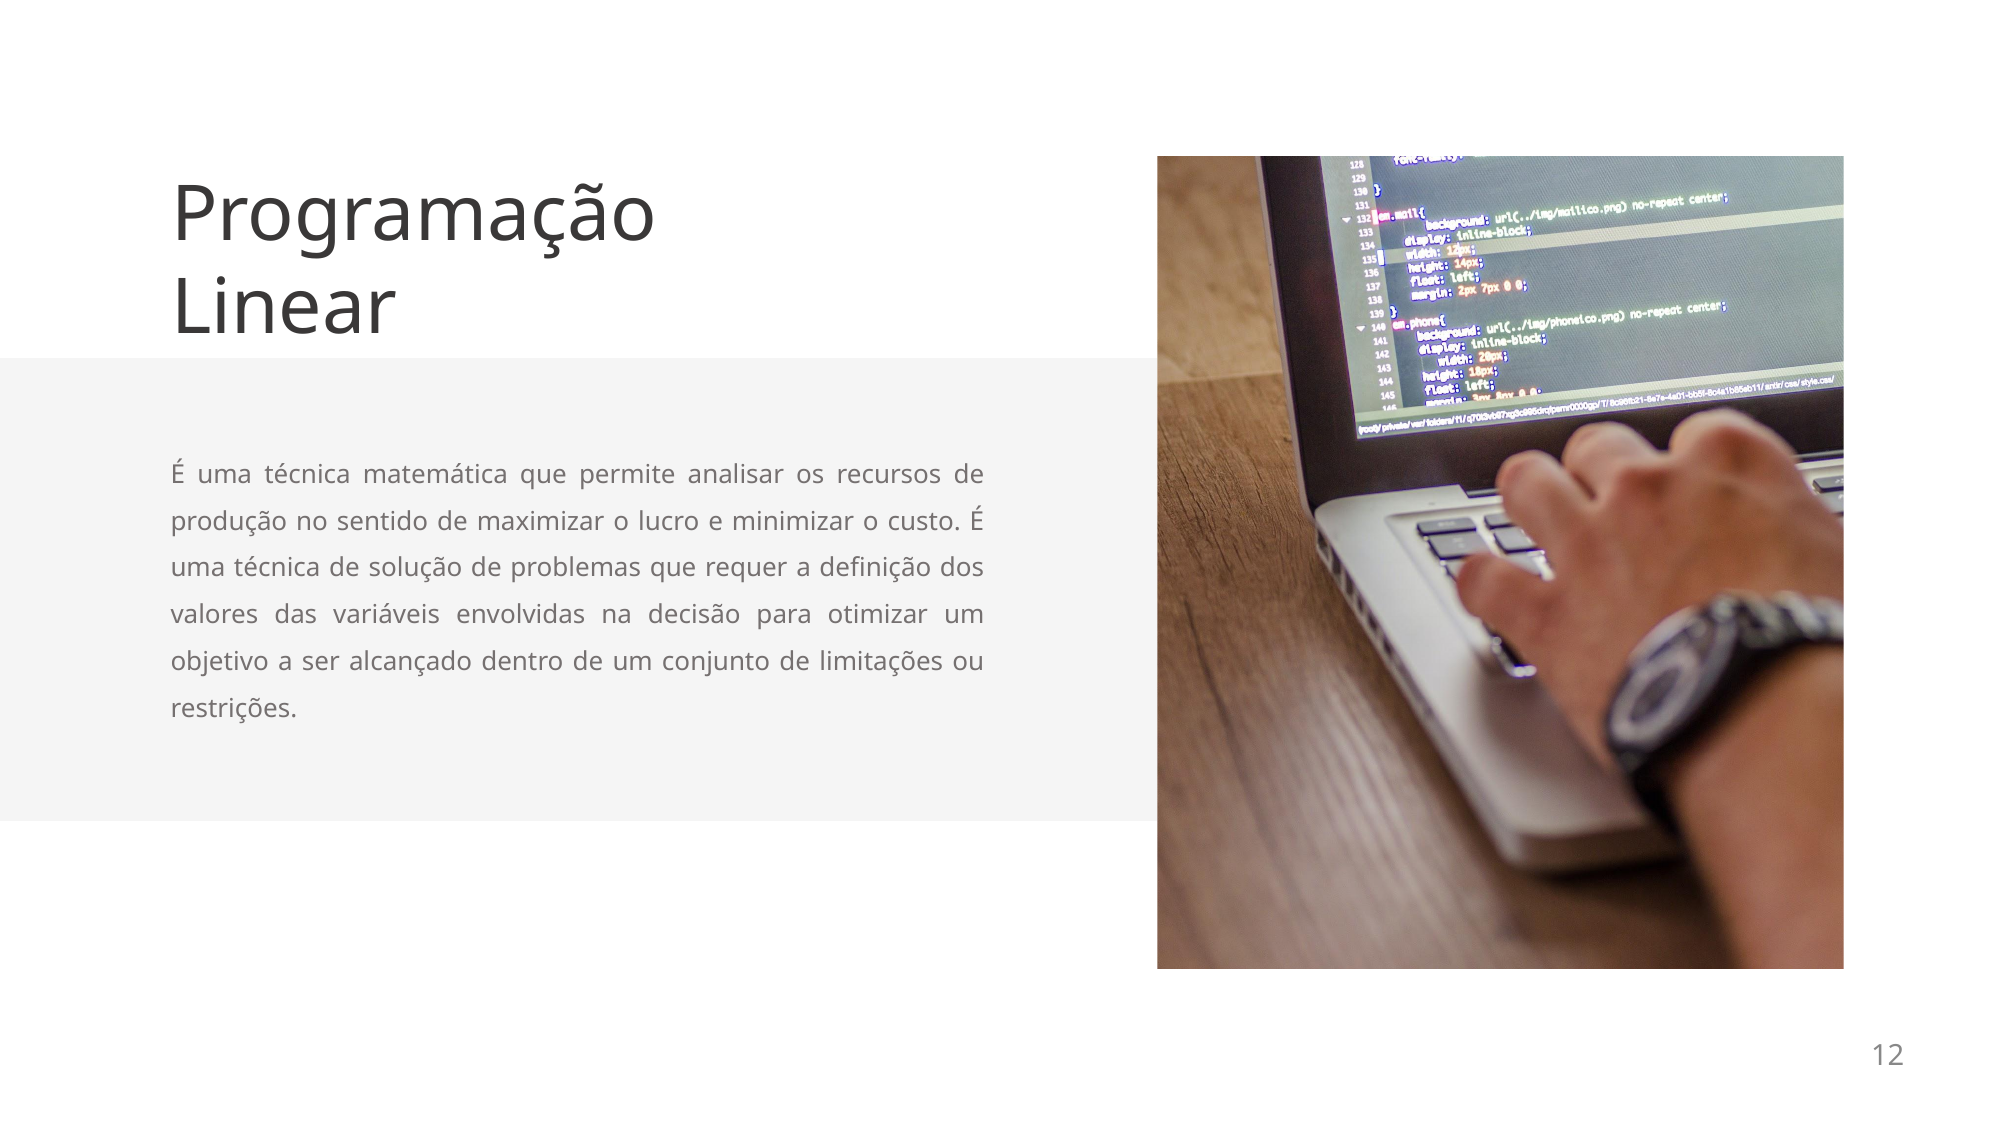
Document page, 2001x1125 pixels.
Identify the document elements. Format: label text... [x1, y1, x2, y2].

text_box Programação Linear [156, 156, 764, 293]
slide_number ‹#› [1469, 1025, 1920, 1086]
picture [1157, 155, 1844, 969]
text_box É uma técnica matemática que permite analisar os recursos de produção no sentido de maximizar o lucro e minimizar o custo. É uma técnica de solução de problemas que requer a definição dos valores das variáveis envolvidas na decisão para otimizar um objetivo a ser alcançado dentro de um conjunto de limitações ou restrições. [155, 434, 1000, 843]
text_box [0, 358, 1151, 821]
